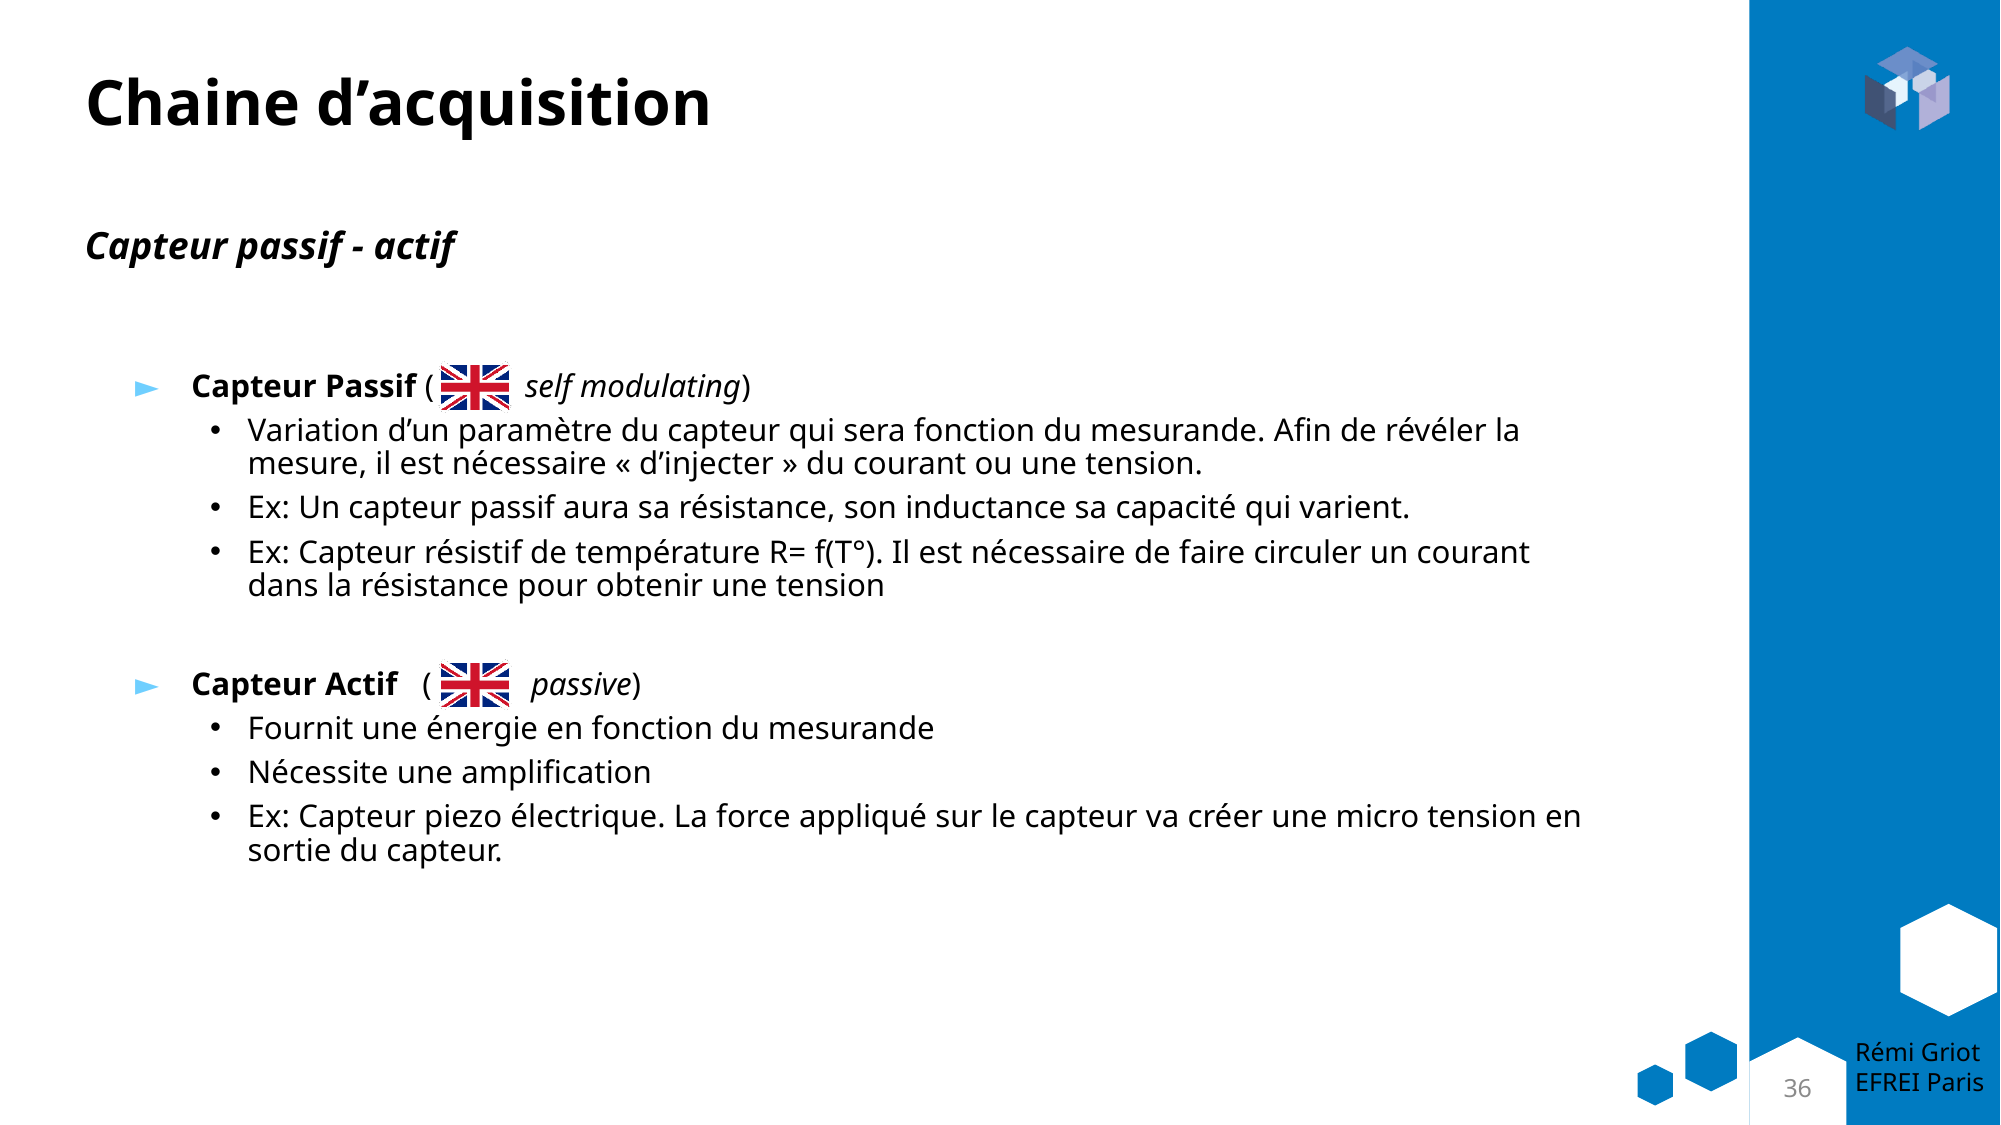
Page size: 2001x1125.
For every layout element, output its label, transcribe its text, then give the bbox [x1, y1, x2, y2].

title Chaine d’acquisition [70, 0, 1693, 215]
text_box [95, 337, 1718, 1000]
picture [1858, 41, 1956, 135]
list Capteur passif - actif [70, 220, 879, 281]
text_box 36 [1749, 1059, 1847, 1120]
picture [433, 357, 516, 417]
picture [433, 655, 516, 714]
text_box Capteur Passif ( self modulating) Variation d’un paramètre du capteur qui sera fonction du mesurande. Afin de révéler la mesure, il est nécessaire « d’injecter » du courant ou une tension. Ex: Un capteur passif aura sa résistance, son inductance sa capacité qui varient. Ex: Capteur résistif de température R= f(T°). Il est nécessaire de faire circuler un courant dans la résistance pour obtenir une tension Capteur Actif ( passive) Fournit une énergie en fonction du mesurande Nécessite une amplification Ex: Capteur piezo électrique. La force appliqué sur le capteur va créer une micro tension en sortie du capteur. [120, 362, 1612, 1075]
